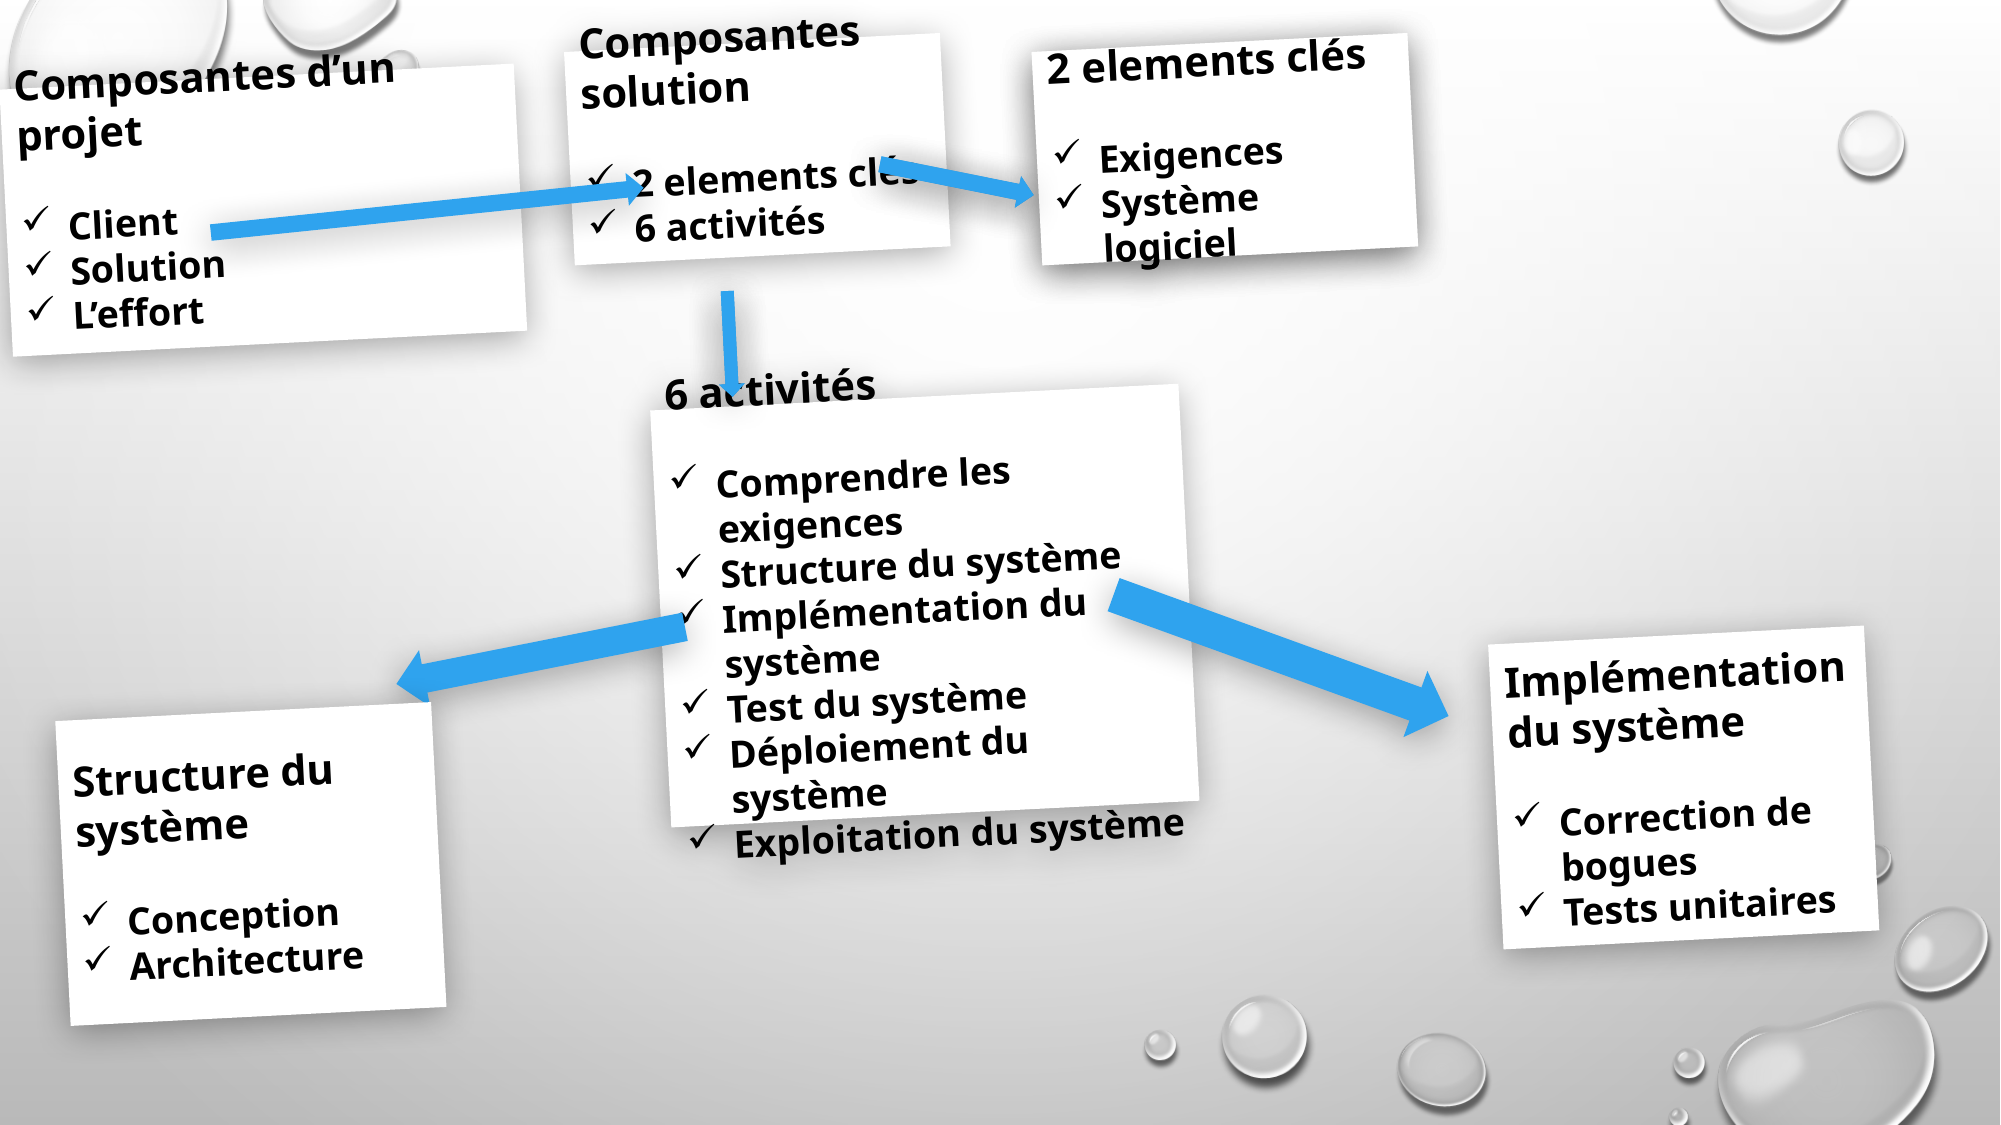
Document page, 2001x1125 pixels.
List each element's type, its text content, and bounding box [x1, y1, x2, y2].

text_box Implémentation du système Correction de bogues Tests unitaires [1486, 624, 1881, 951]
text_box Composantes d’un projet Client Solution L’effort [0, 62, 529, 358]
text_box 2 elements clés Exigences Système logiciel [1030, 31, 1420, 267]
text_box Structure du système Conception Architecture [53, 700, 448, 1028]
text_box [877, 155, 1035, 209]
text_box [1106, 576, 1450, 739]
text_box [717, 289, 746, 398]
text_box Composantes solution 2 elements clés 6 activités [562, 31, 952, 267]
picture [0, 0, 2000, 1125]
text_box [208, 171, 645, 243]
text_box 6 activités Comprendre les exigences Structure du système Implémentation du système Test du système Déploiement du système Exploitation du système [648, 382, 1201, 829]
text_box [395, 611, 690, 693]
